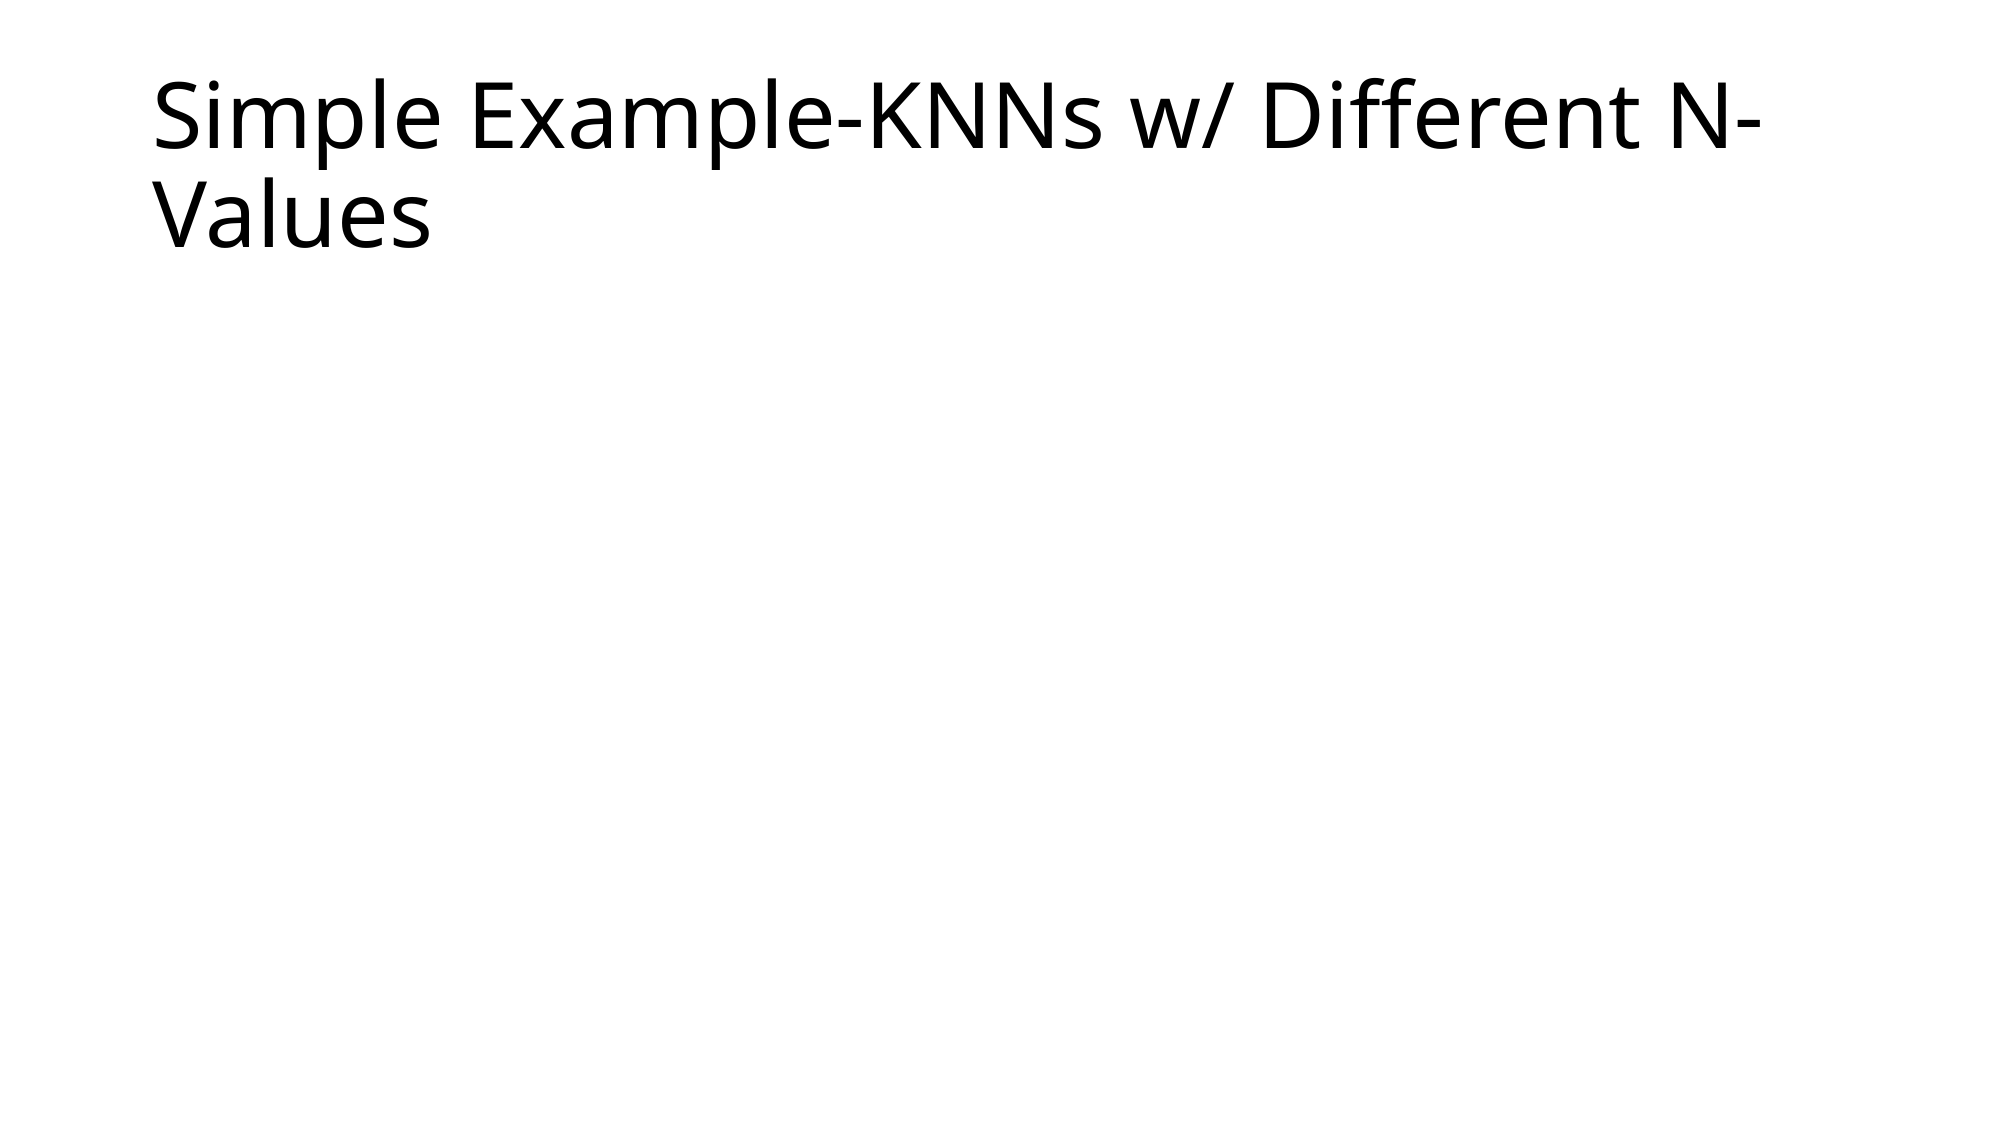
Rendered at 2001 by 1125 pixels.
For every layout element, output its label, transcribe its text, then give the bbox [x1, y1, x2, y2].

title Simple Example-KNNs w/ Different N-Values [137, 59, 1863, 278]
